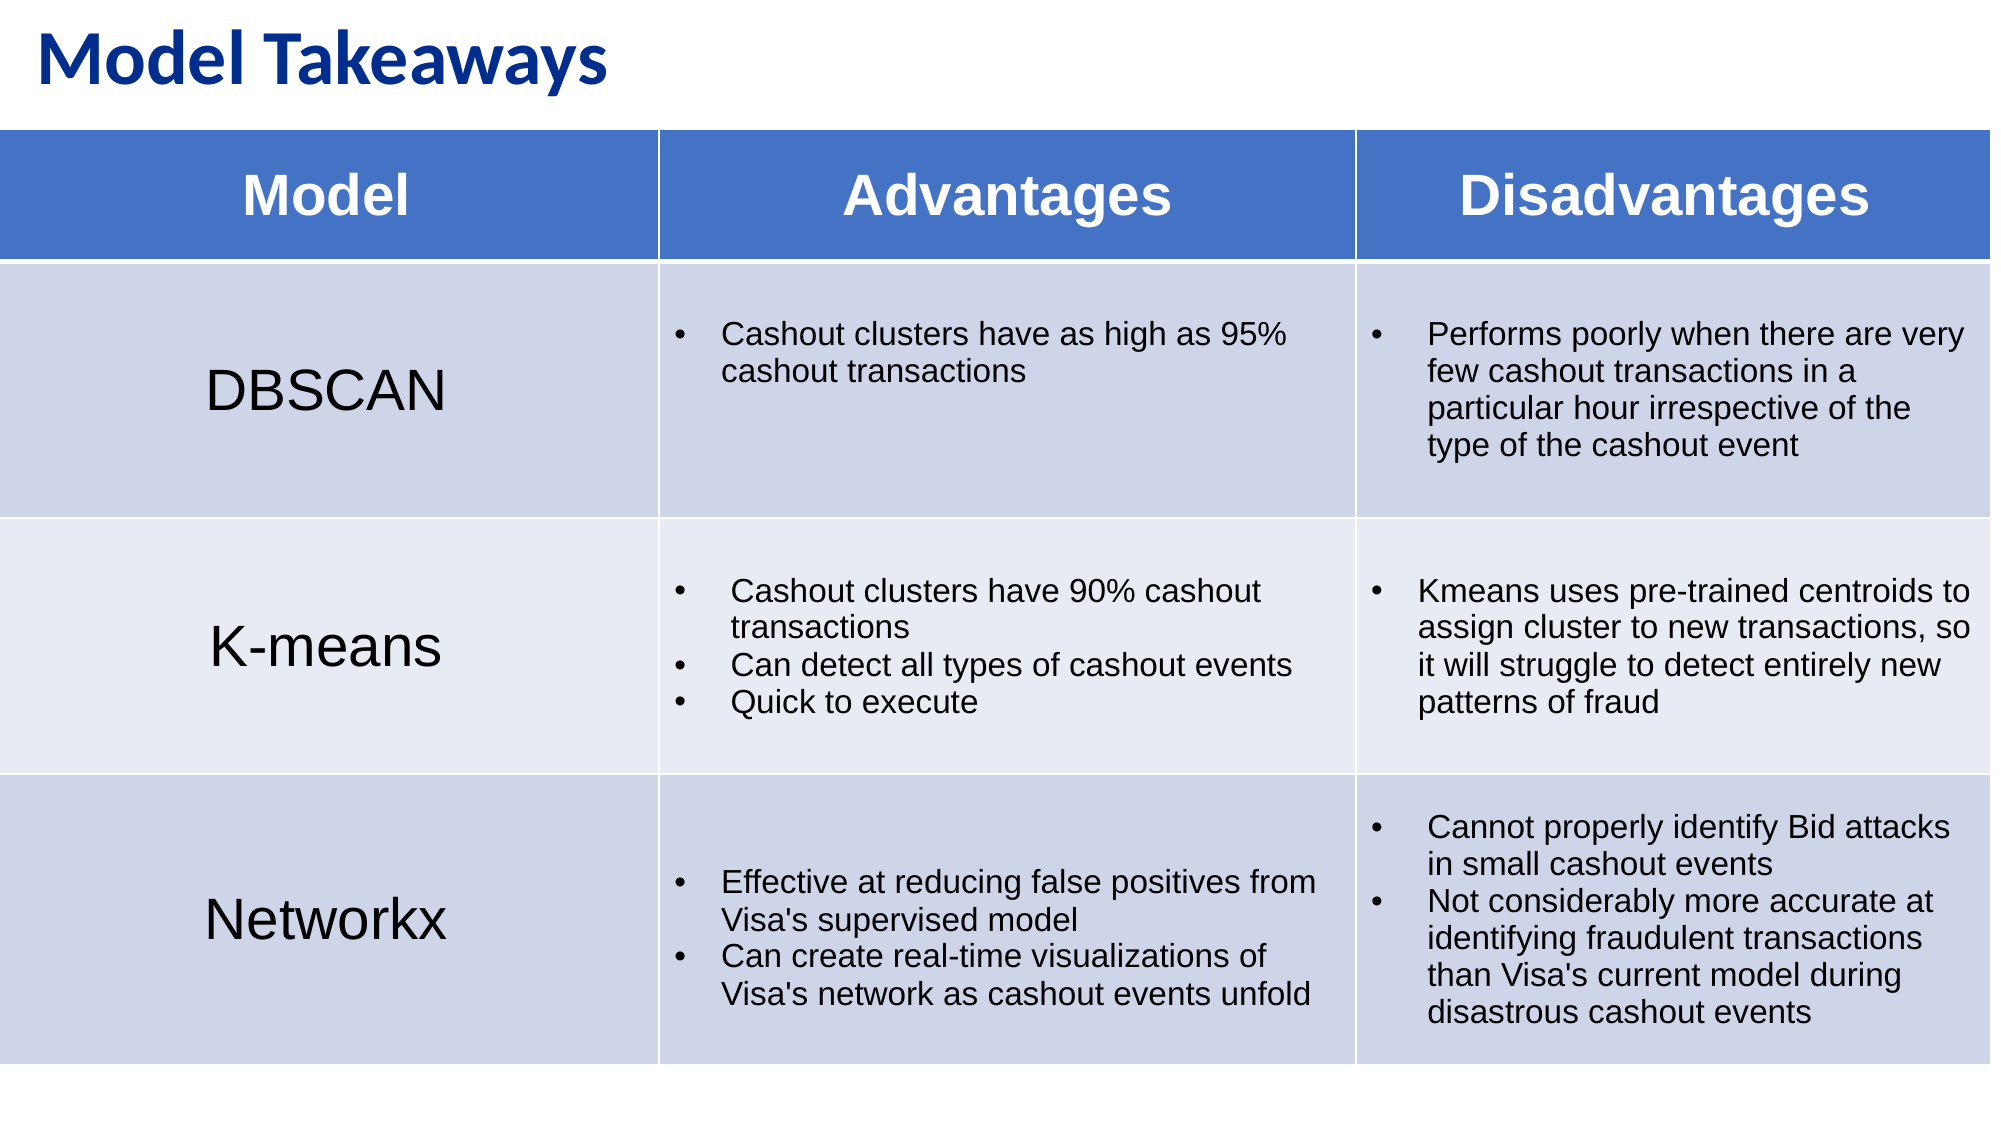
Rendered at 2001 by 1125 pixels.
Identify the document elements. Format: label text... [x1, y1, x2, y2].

text_box Model Takeaways [21, 0, 1851, 109]
table_cell Cashout clusters have as high as 95% cashout transactions ​ [660, 264, 1355, 517]
table_cell Effective at reducing false positives from Visa's supervised model Can create real-time visualizations of Visa's network as cashout events unfold [660, 775, 1355, 1064]
table_header Model​ [0, 130, 658, 259]
table_cell DBSCAN​ [0, 264, 658, 517]
table_cell Kmeans uses pre-trained centroids to assign cluster to new transactions, so it will struggle to detect entirely new patterns of fraud [1357, 519, 1990, 773]
table_cell Cashout clusters have 90% cashout transactions Can detect all types of cashout events Quick to execut​e [660, 519, 1355, 773]
table_header Advantages​ [660, 130, 1355, 259]
table_cell Cannot properly identify Bid attacks in small cashout events Not considerably more accurate at identifying fraudulent transactions than Visa's current model during disastrous cashout events [1357, 775, 1990, 1064]
table_cell K-means​ [0, 519, 658, 773]
table_header Disadvantages ​ [1357, 130, 1990, 259]
table_cell Performs poorly when there are very few cashout transactions in a particular hour irrespective of the type of the cashout event [1357, 264, 1990, 517]
table_cell Networkx​ [0, 775, 658, 1064]
